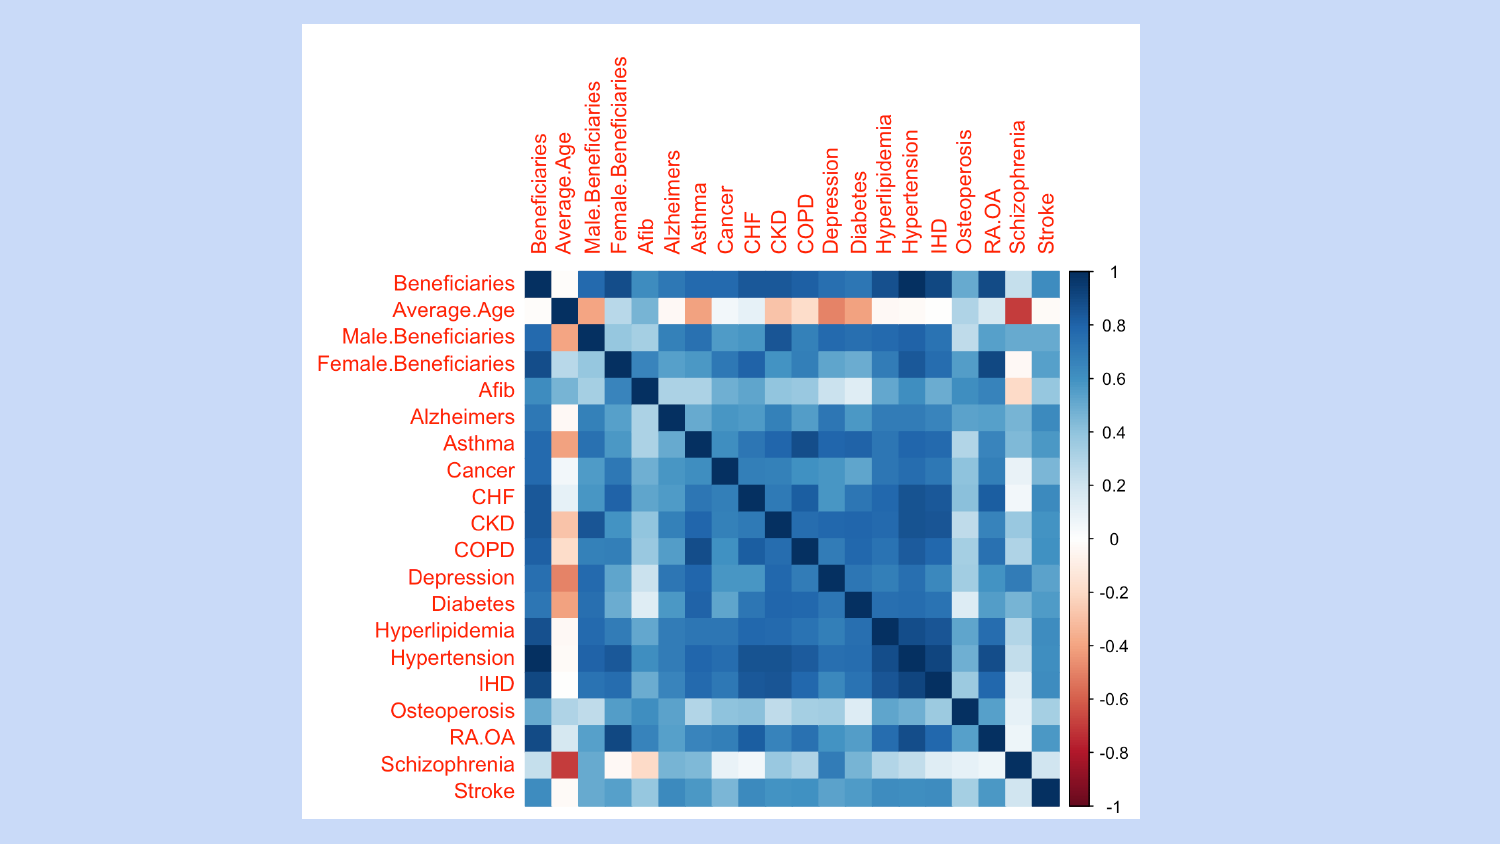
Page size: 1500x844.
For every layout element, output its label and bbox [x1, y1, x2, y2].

picture [302, 24, 1141, 819]
